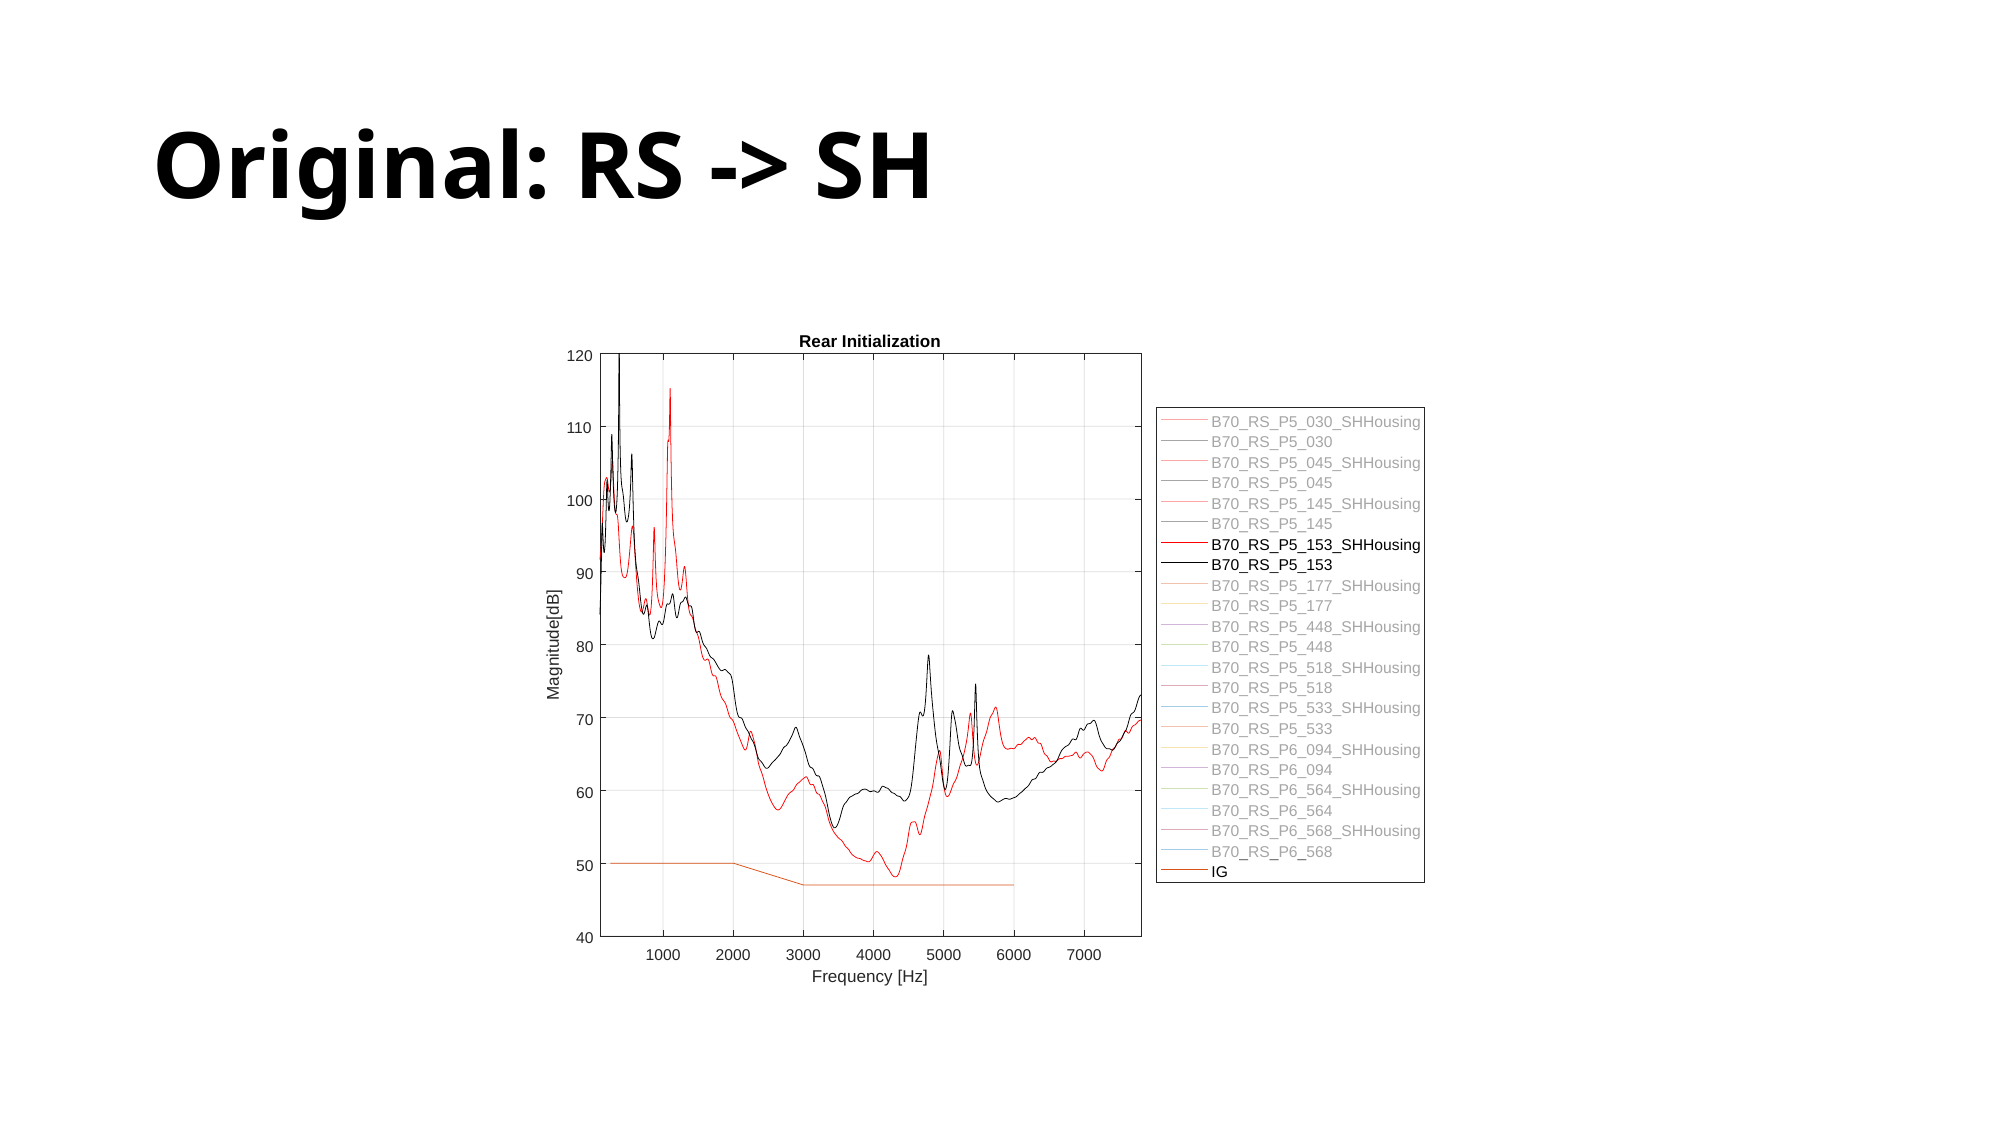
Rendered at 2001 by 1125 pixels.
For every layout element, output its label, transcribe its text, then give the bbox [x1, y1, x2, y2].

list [509, 299, 1491, 1014]
title Original: RS -> SH [137, 59, 1863, 278]
